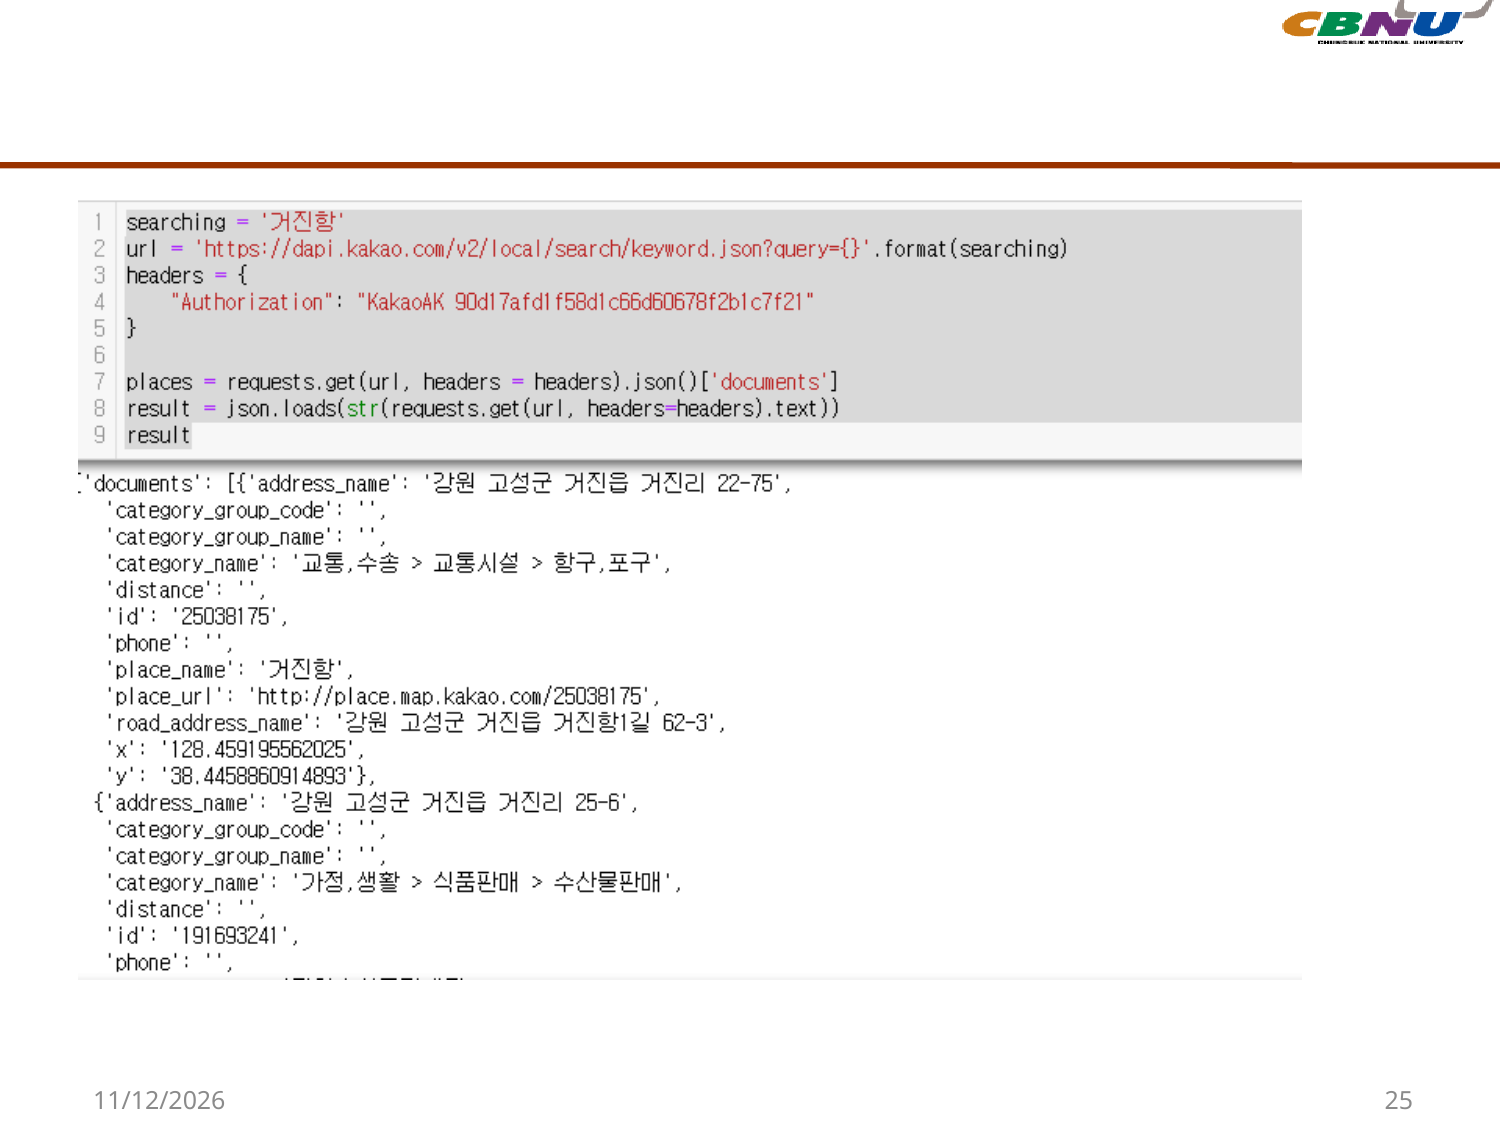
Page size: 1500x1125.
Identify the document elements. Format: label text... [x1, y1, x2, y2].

picture [77, 195, 1302, 980]
picture [1277, 0, 1500, 47]
slide_number 25 [1078, 1078, 1429, 1125]
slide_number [78, 1078, 429, 1125]
